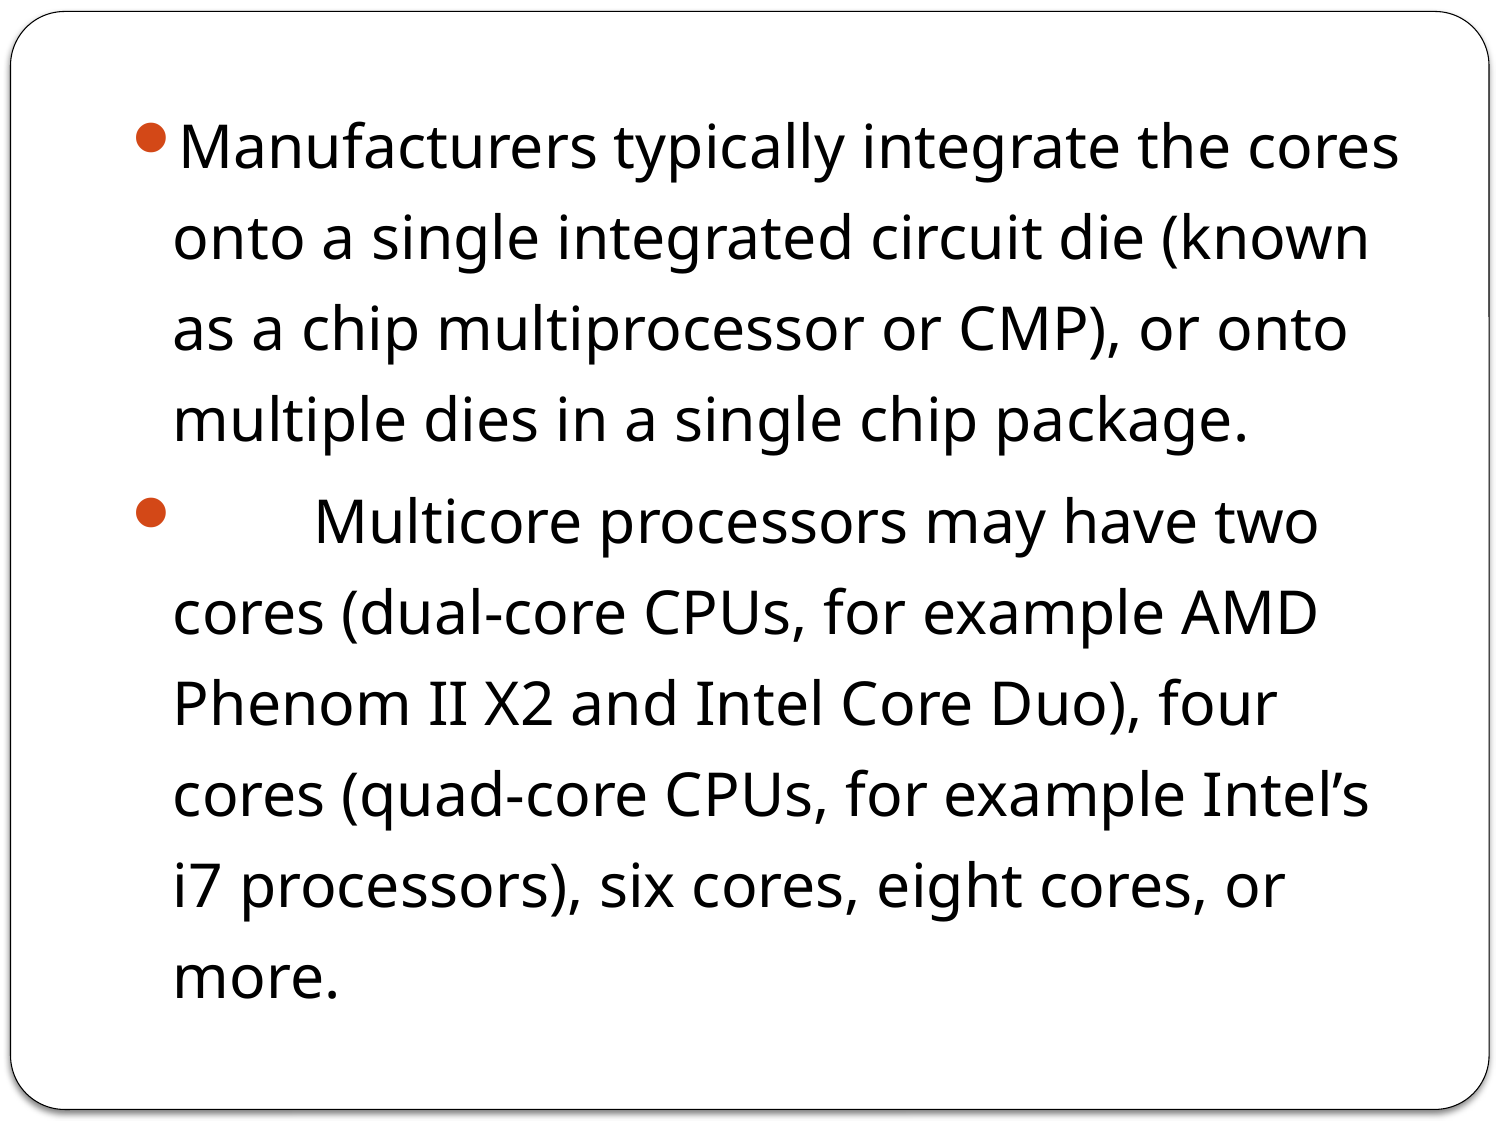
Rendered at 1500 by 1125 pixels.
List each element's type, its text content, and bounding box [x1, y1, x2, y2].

list Manufacturers typically integrate the cores onto a single integrated circuit die (known as a chip multiprocessor or CMP), or onto multiple dies in a single chip package. Multicore processors may have two cores (dual-core CPUs, for example AMD Phenom II X2 and Intel Core Duo), four cores (quad-core CPUs, for example Intel’s i7 processors), six cores, eight cores, or more. [117, 82, 1425, 1067]
